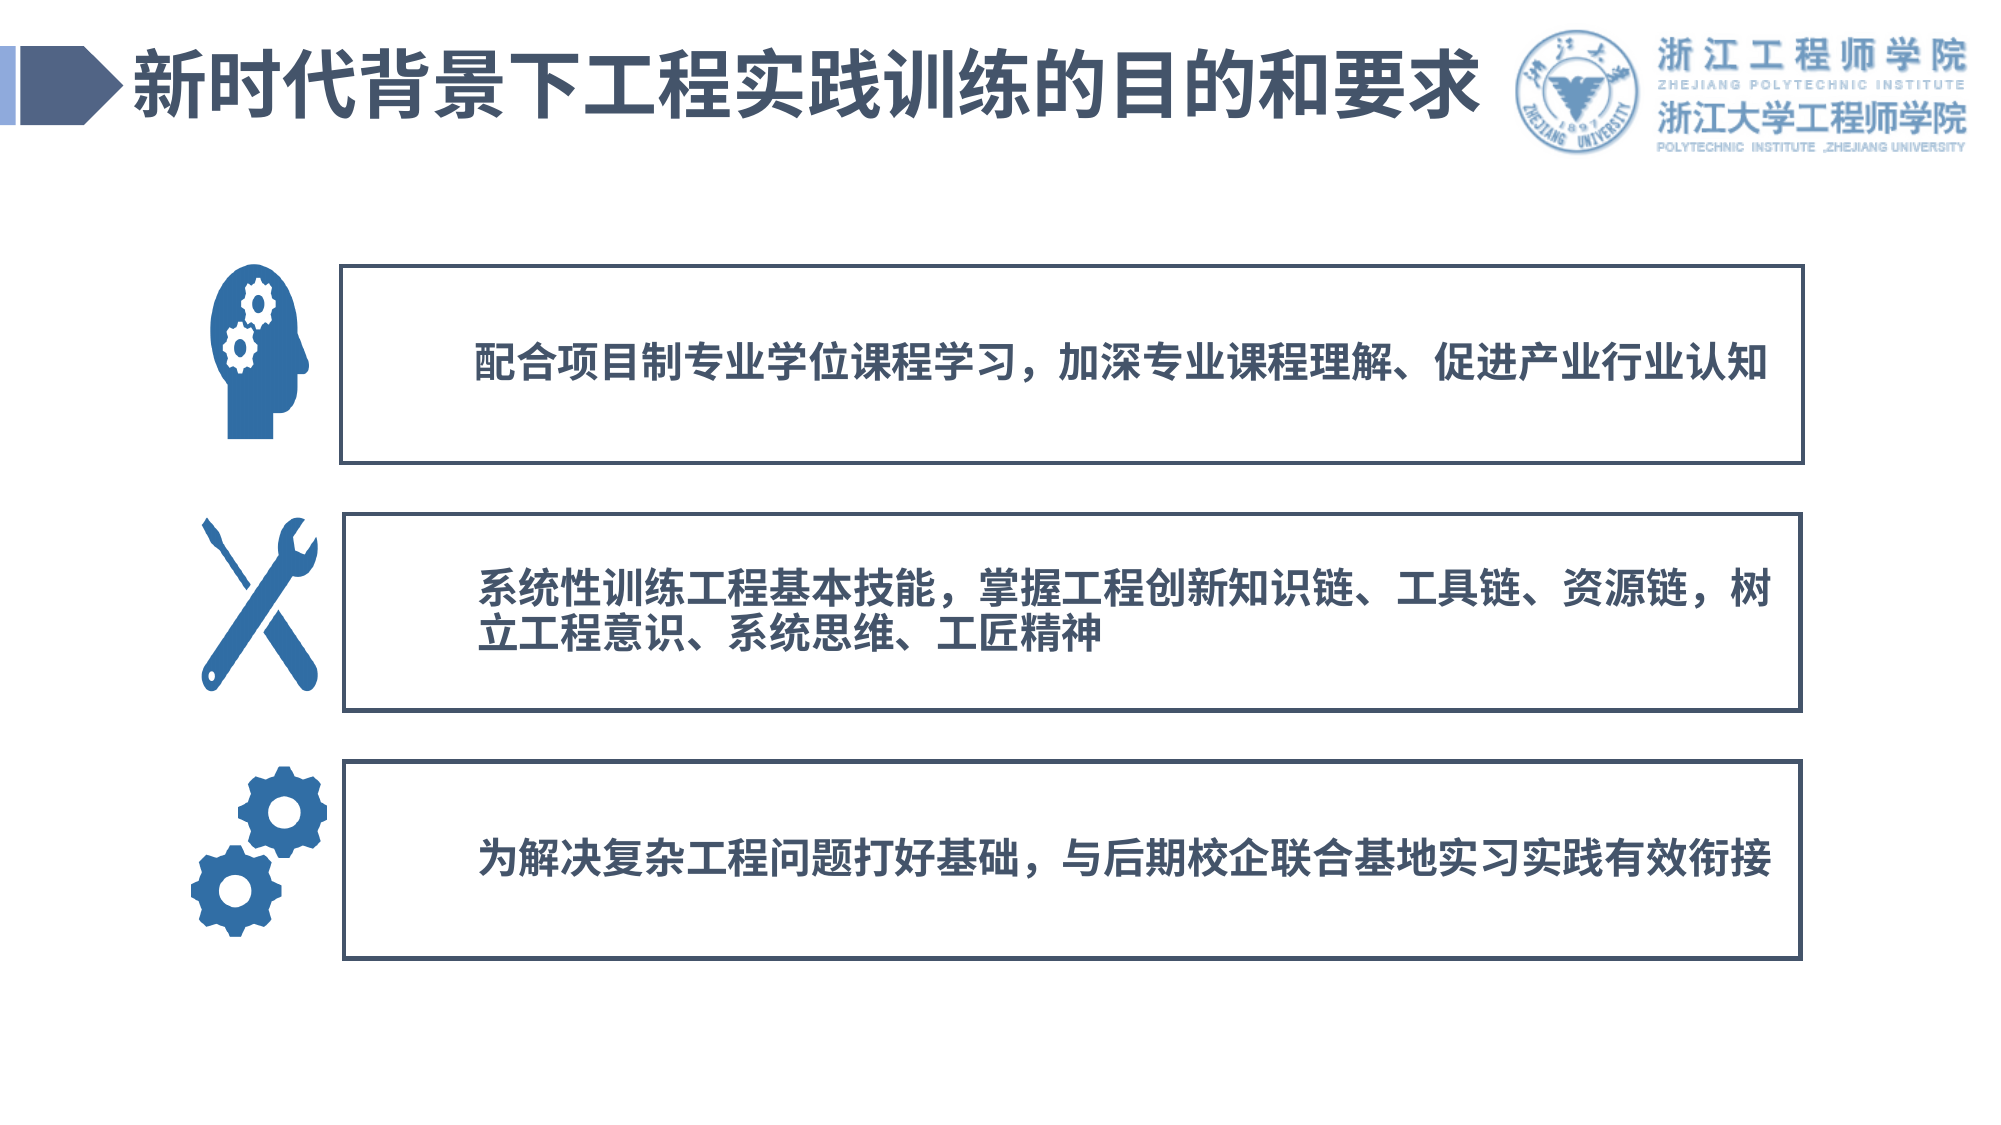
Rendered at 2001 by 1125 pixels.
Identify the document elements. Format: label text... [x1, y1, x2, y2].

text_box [13, 244, 1816, 975]
title 新时代背景下工程实践训练的目的和要求 [117, 0, 1731, 178]
